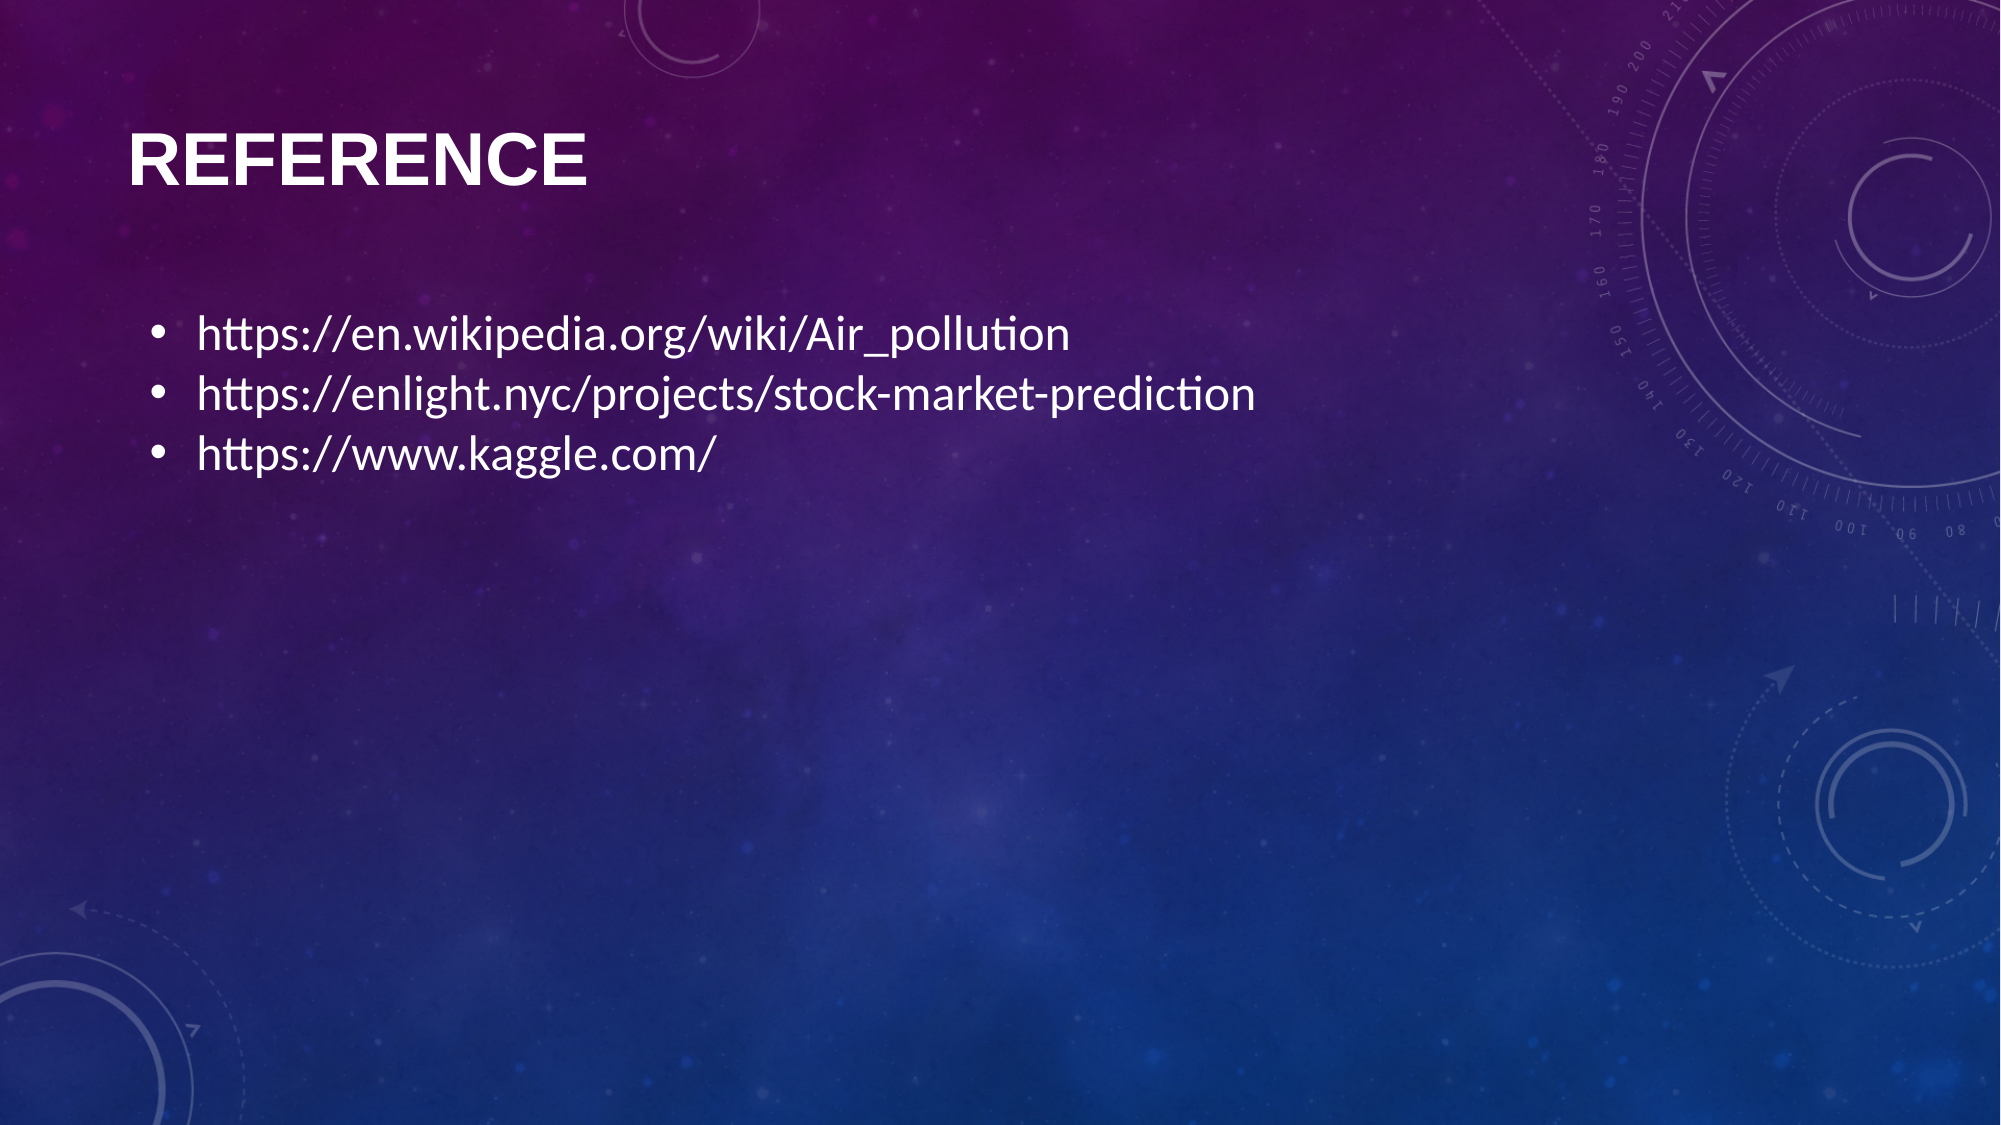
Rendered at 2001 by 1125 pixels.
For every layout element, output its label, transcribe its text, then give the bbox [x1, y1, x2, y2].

picture [0, 0, 2001, 1125]
text_box Reference [112, 103, 1775, 343]
text_box https://en.wikipedia.org/wiki/Air_pollution https://enlight.nyc/projects/stock-market-prediction https://www.kaggle.com/ [134, 293, 1568, 534]
